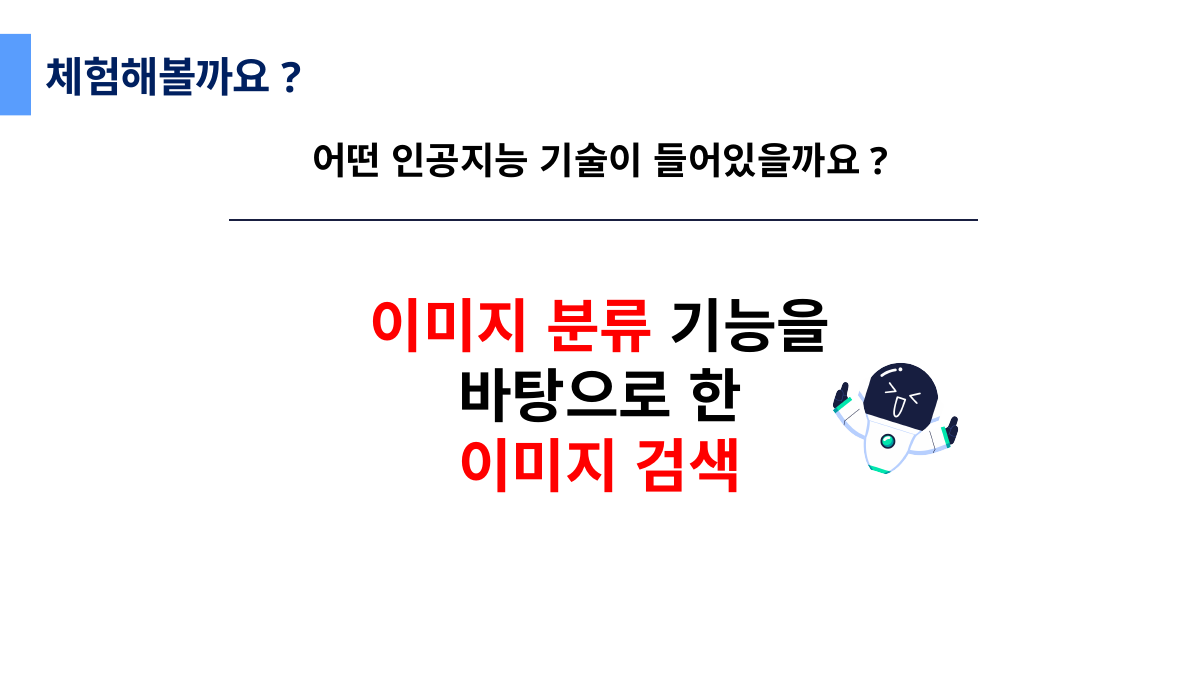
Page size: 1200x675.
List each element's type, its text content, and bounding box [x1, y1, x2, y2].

text_box 이미지 분류 기능을 바탕으로 한 이미지 검색 [354, 281, 845, 507]
text_box [0, 33, 32, 116]
text_box 체험해볼까요? [32, 43, 712, 109]
picture [829, 352, 962, 485]
text_box 어떤 인공지능 기술이 들어있을까요? [297, 130, 903, 190]
